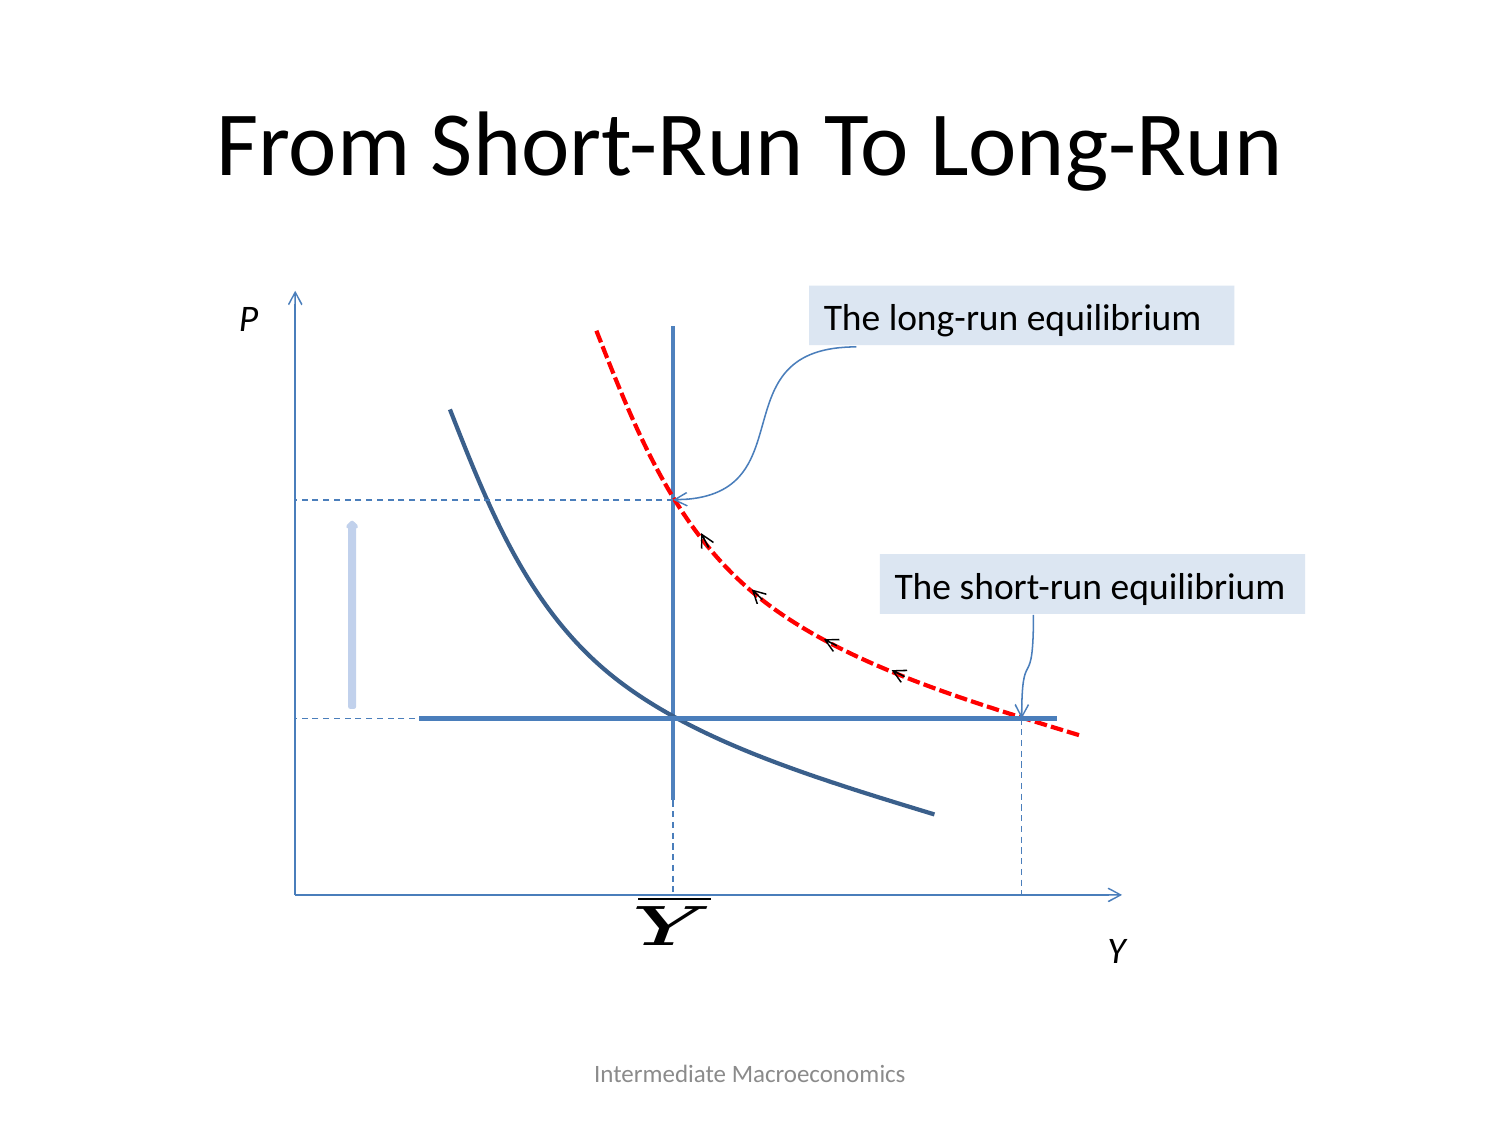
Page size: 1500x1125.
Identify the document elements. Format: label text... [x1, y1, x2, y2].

text_box [346, 520, 358, 709]
text_box [489, 509, 668, 715]
text_box [447, 408, 558, 499]
text_box Y [1092, 918, 1152, 979]
text_box [1023, 688, 1081, 738]
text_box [975, 660, 1080, 673]
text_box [823, 638, 836, 646]
text_box [594, 329, 666, 490]
footer Intermediate Macroeconomics [512, 1042, 988, 1103]
text_box [677, 599, 817, 716]
text_box P [224, 286, 296, 346]
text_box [751, 589, 762, 600]
text_box The long-run equilibrium [809, 285, 1235, 346]
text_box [891, 669, 904, 677]
text_box [688, 727, 936, 817]
text_box [678, 508, 1022, 716]
text_box The short-run equilibrium [879, 554, 1306, 614]
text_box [701, 532, 709, 548]
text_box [672, 346, 857, 500]
title From Short-Run To Long-Run [75, 45, 1425, 233]
